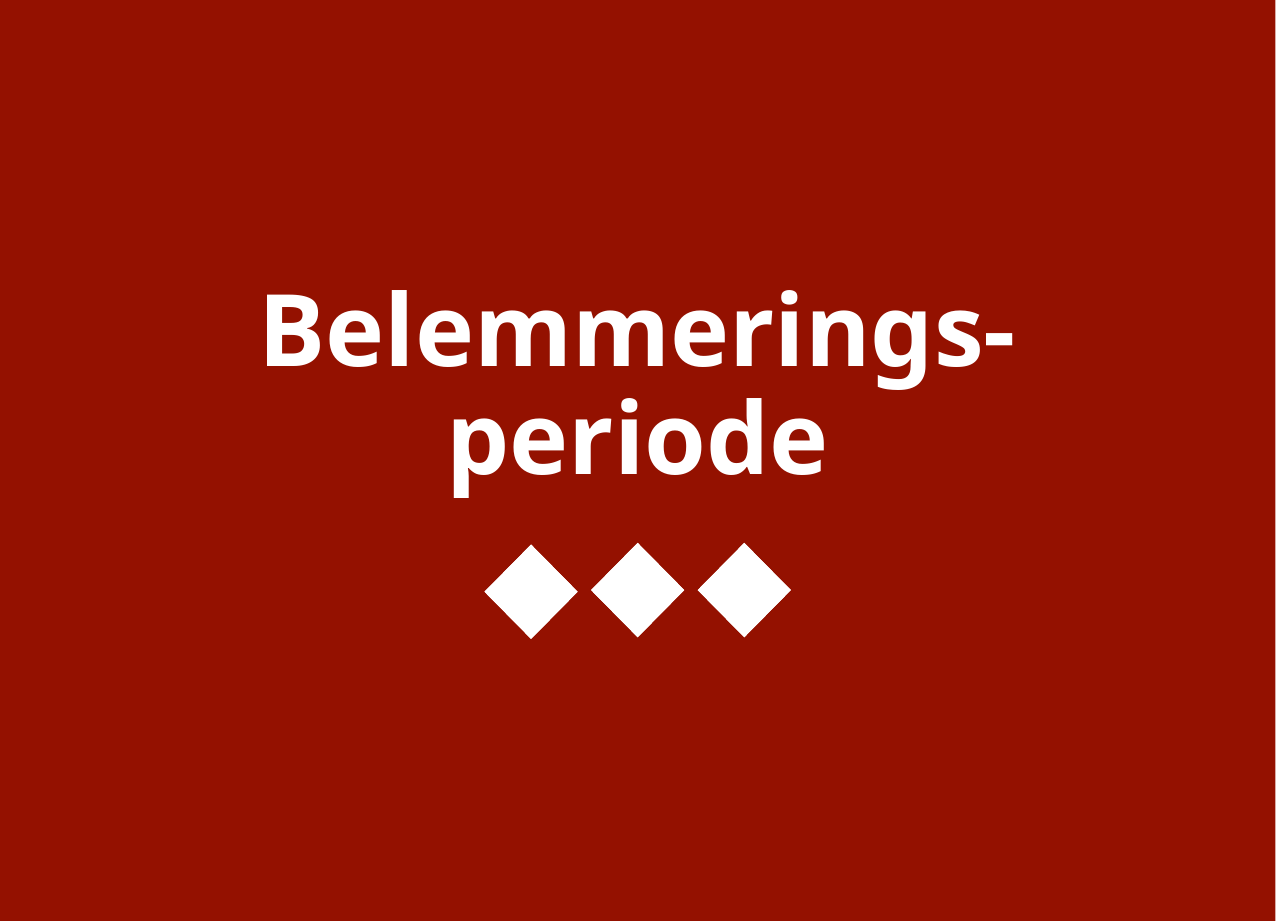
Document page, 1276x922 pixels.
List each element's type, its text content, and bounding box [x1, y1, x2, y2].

title Belemmerings-periode [117, 257, 1158, 520]
